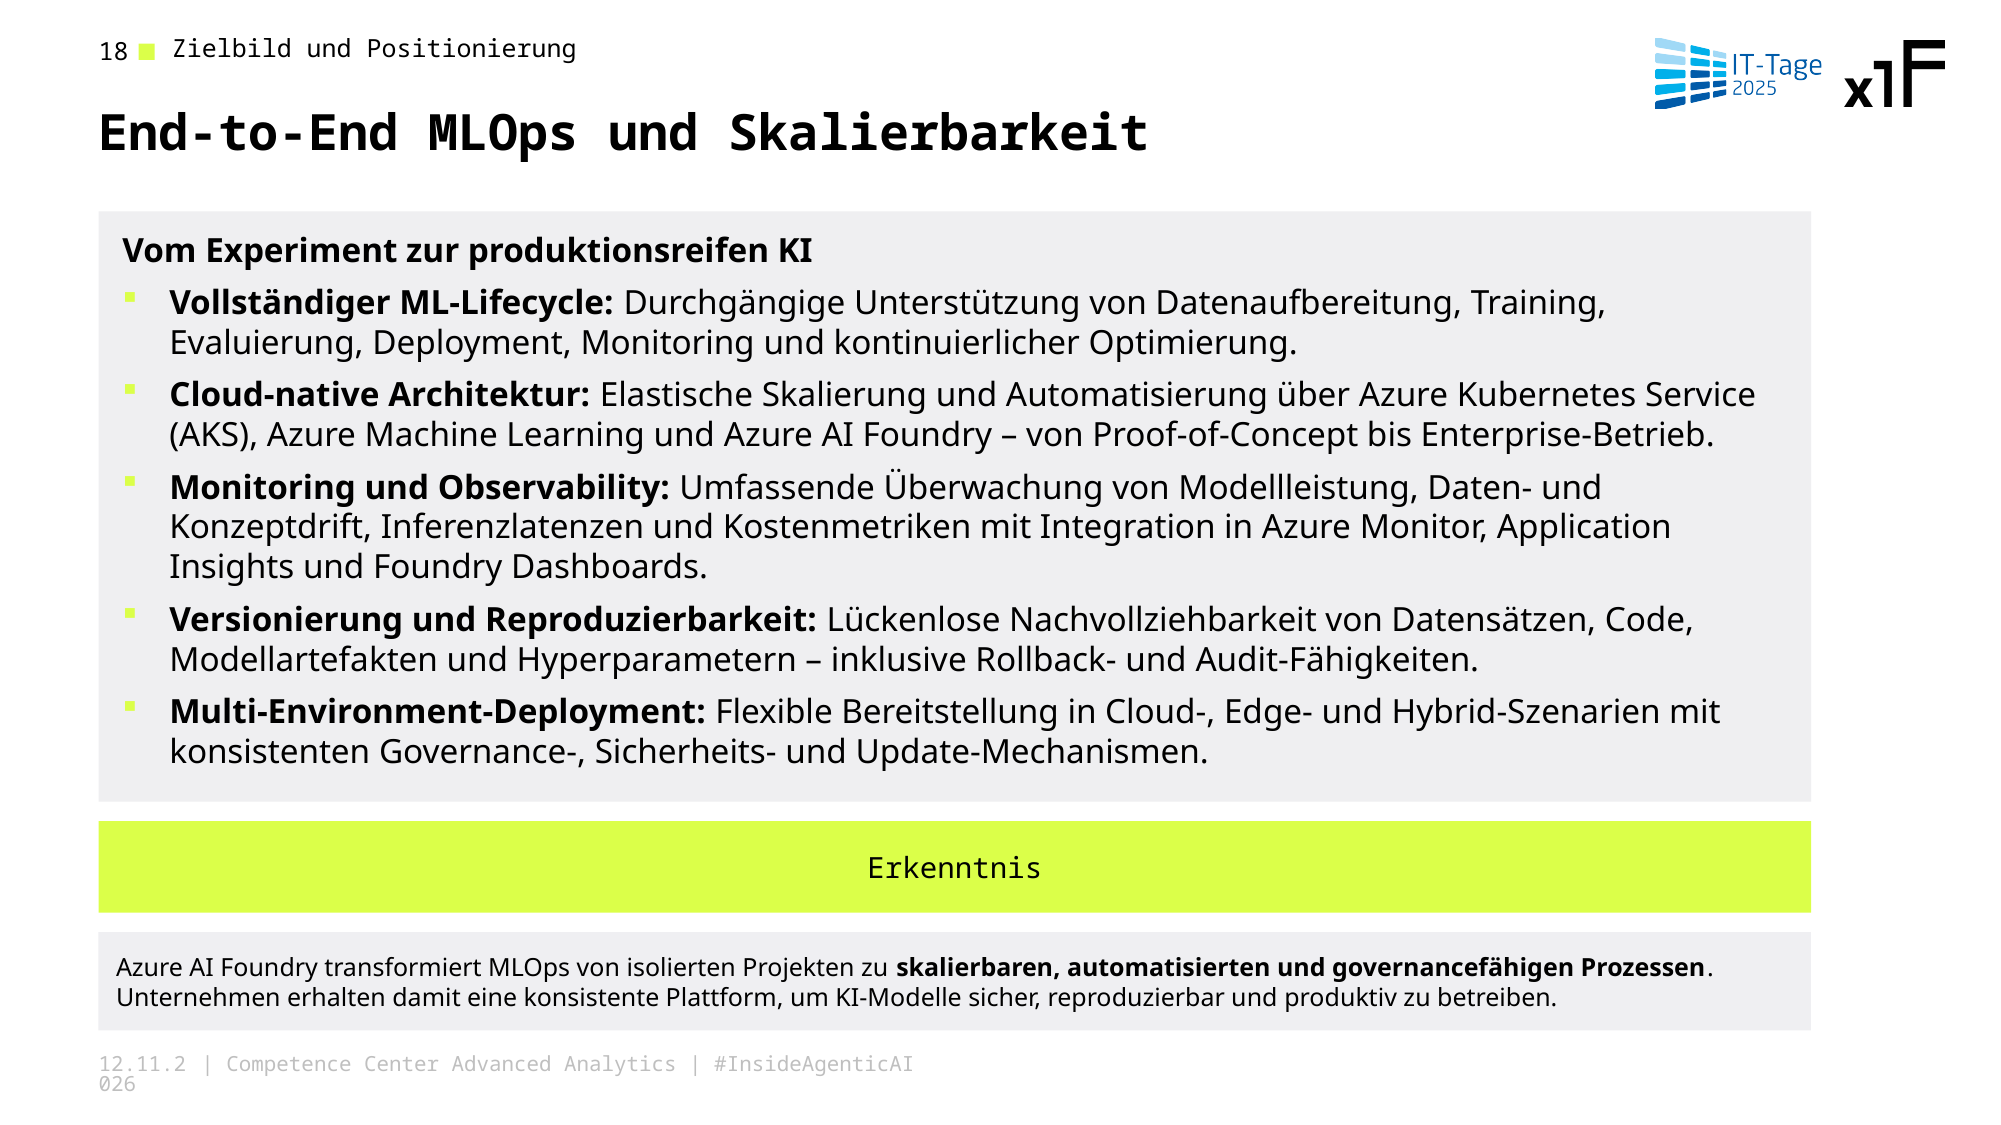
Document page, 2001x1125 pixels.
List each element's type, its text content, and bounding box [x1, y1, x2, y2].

text_box Erkenntnis [98, 821, 1812, 913]
list Zielbild und Positionierung [176, 21, 1812, 74]
list End-to-End MLOps und Skalierbarkeit [98, 94, 1812, 173]
picture [1844, 40, 1945, 107]
text_box Azure AI Foundry transformiert MLOps von isolierten Projekten zu skalierbaren, automatisierten und governancefähigen Prozessen. Unternehmen erhalten damit eine konsistente Plattform, um KI-Modelle sicher, reproduzierbar und produktiv zu betreiben. [98, 932, 1811, 1031]
text_box 18 [98, 21, 176, 82]
footer | Competence Center Advanced Analytics | #InsideAgenticAI [201, 1042, 1902, 1103]
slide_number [98, 1042, 194, 1103]
picture [1654, 38, 1822, 110]
list Vom Experiment zur produktionsreifen KI Vollständiger ML-Lifecycle: Durchgängige Unterstützung von Datenaufbereitung, Training, Evaluierung, Deployment, Monitoring und kontinuierlicher Optimierung. Cloud-native Architektur: Elastische Skalierung und Automatisierung über Azure Kubernetes Service (AKS), Azure Machine Learning und Azure AI Foundry – von Proof-of-Concept bis Enterprise-Betrieb. Monitoring und Observability: Umfassende Überwachung von Modellleistung, Daten- und Konzeptdrift, Inferenzlatenzen und Kostenmetriken mit Integration in Azure Monitor, Application Insights und Foundry Dashboards. Versionierung und Reproduzierbarkeit: Lückenlose Nachvollziehbarkeit von Datensätzen, Code, Modellartefakten und Hyperparametern – inklusive Rollback- und Audit-Fähigkeiten. Multi-Environment-Deployment: Flexible Bereitstellung in Cloud-, Edge- und Hybrid-Szenarien mit konsistenten Governance-, Sicherheits- und Update-Mechanismen. [98, 210, 1812, 803]
